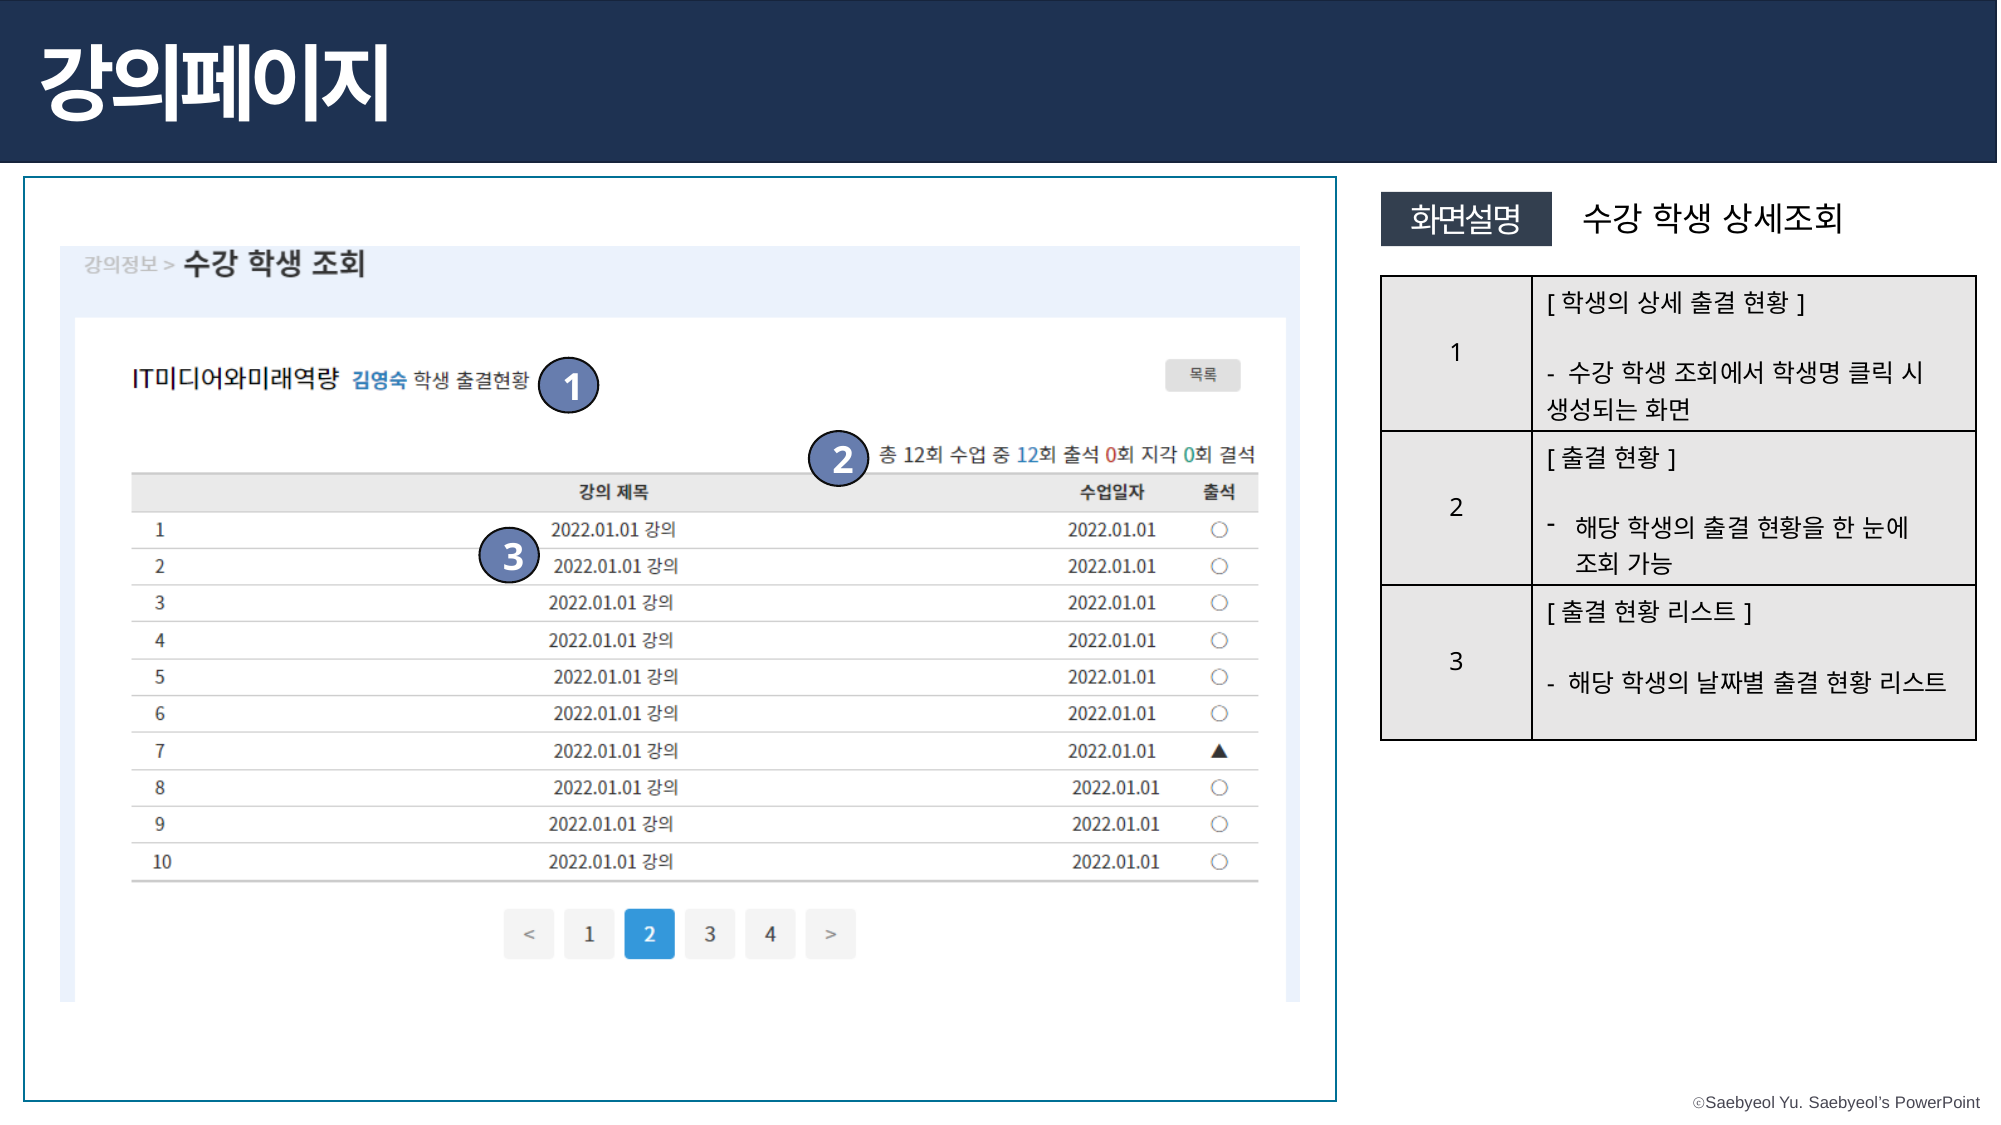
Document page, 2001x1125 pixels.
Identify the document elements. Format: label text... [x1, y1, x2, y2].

table_header [학생의 상세 출결 현황] - 수강 학생 조회에서 학생명 클릭 시 생성되는 화면 [1533, 277, 1975, 430]
table_cell [출결 현황 리스트] - 해당 학생의 날짜별 출결 현황 리스트 [1533, 586, 1975, 739]
text_box [0, 0, 1997, 163]
text_box [23, 176, 1337, 1102]
table_header 1 [1382, 277, 1531, 430]
text_box 수강 학생 상세조회 [1524, 191, 1903, 246]
table_cell 2 [1382, 432, 1531, 584]
text_box 화면설명 [1380, 191, 1553, 247]
table_cell [출결 현황] 해당 학생의 출결 현황을 한 눈에 조회 가능 [1533, 432, 1975, 584]
text_box 강의페이지 [24, 23, 448, 176]
table_cell 3 [1382, 586, 1531, 739]
picture [60, 245, 1300, 1002]
